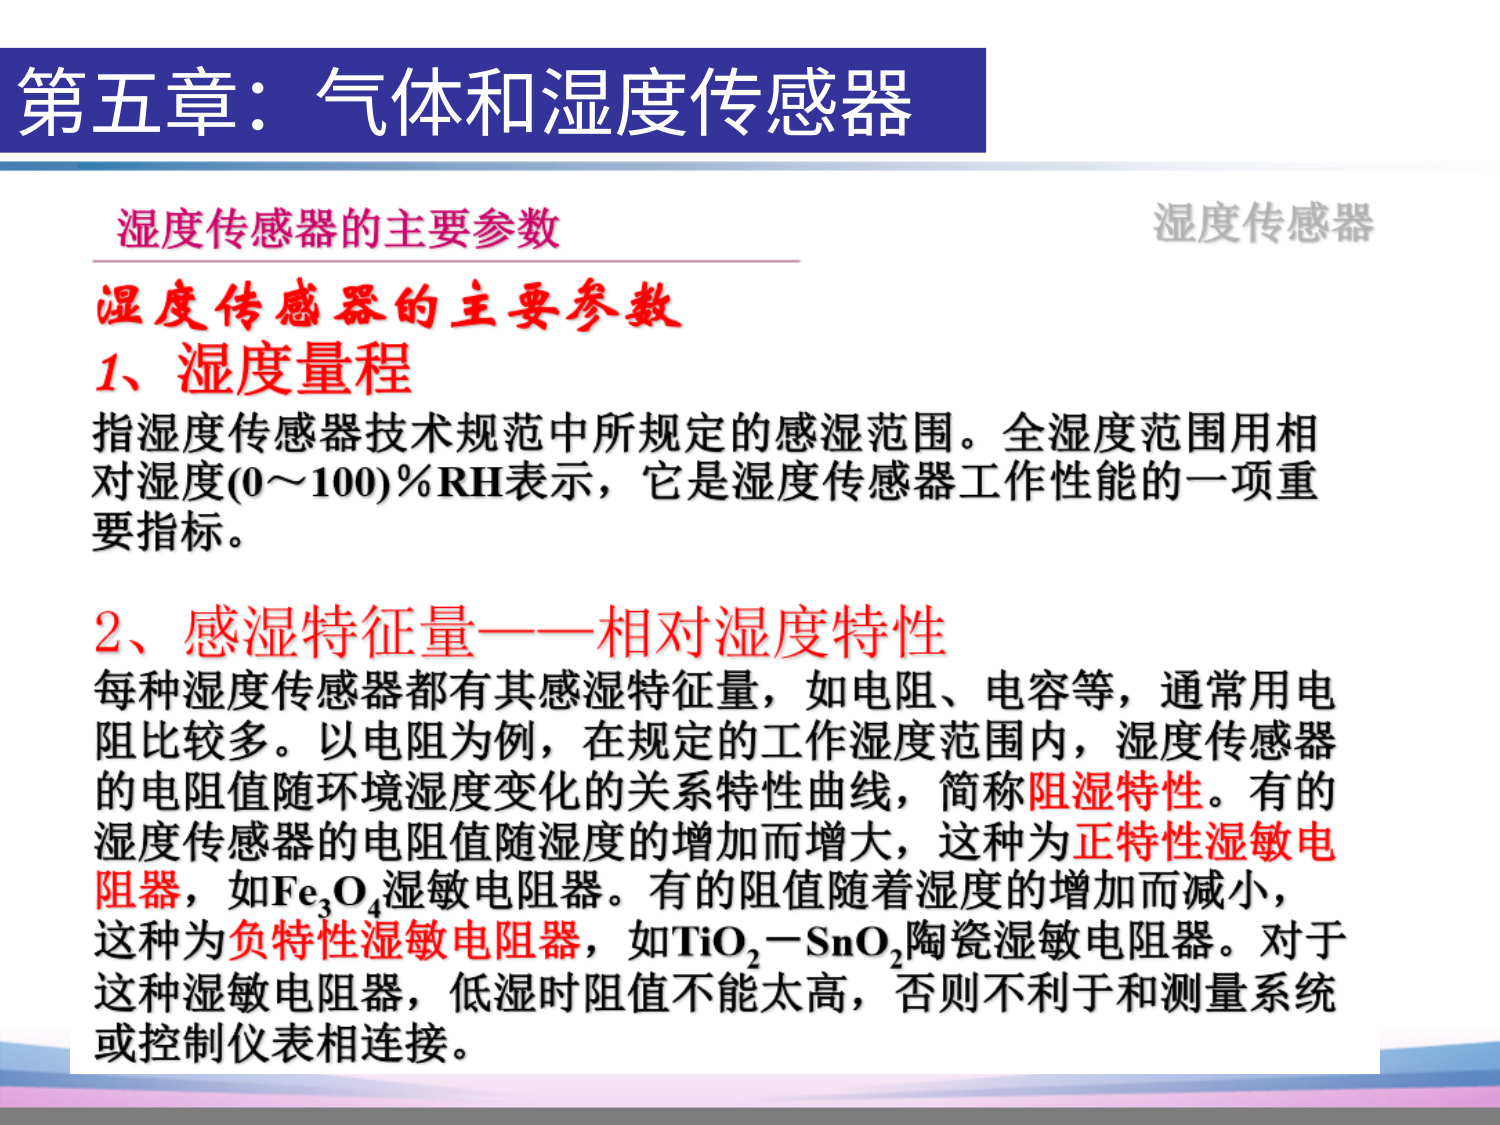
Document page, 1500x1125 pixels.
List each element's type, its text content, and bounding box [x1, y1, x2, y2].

text_box 第五章：气体和湿度传感器 [0, 47, 987, 153]
picture [0, 0, 1500, 1125]
